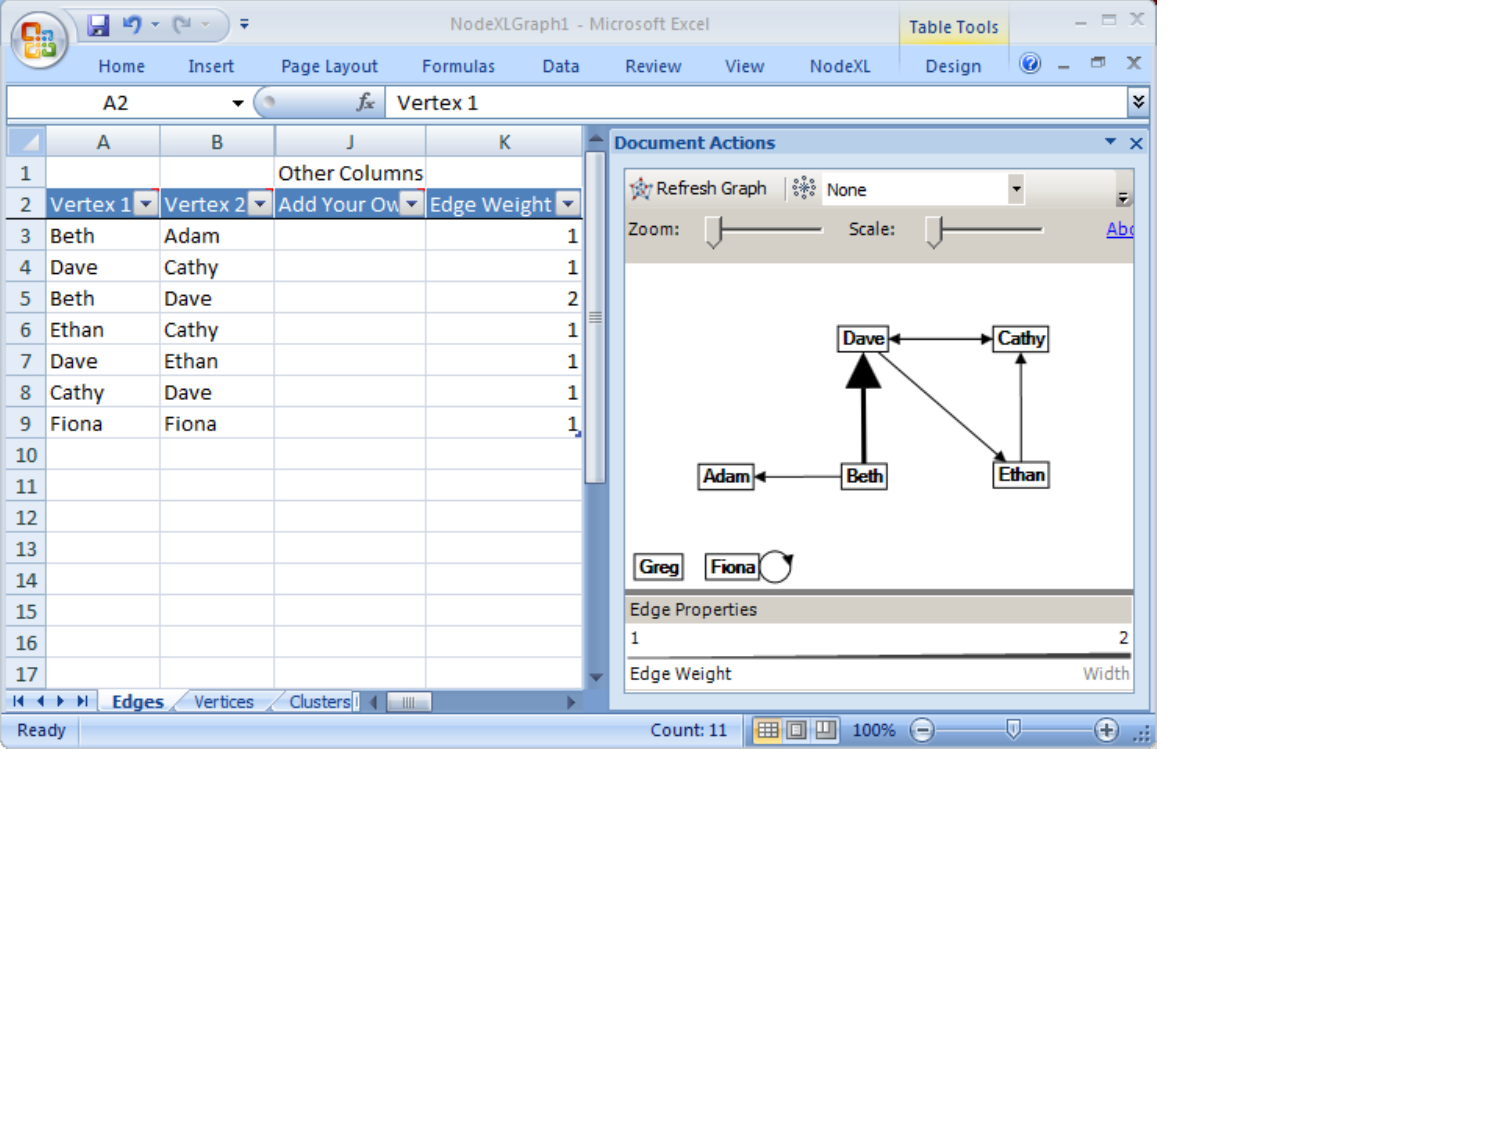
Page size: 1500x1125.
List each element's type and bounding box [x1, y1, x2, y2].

picture [0, 0, 1157, 749]
